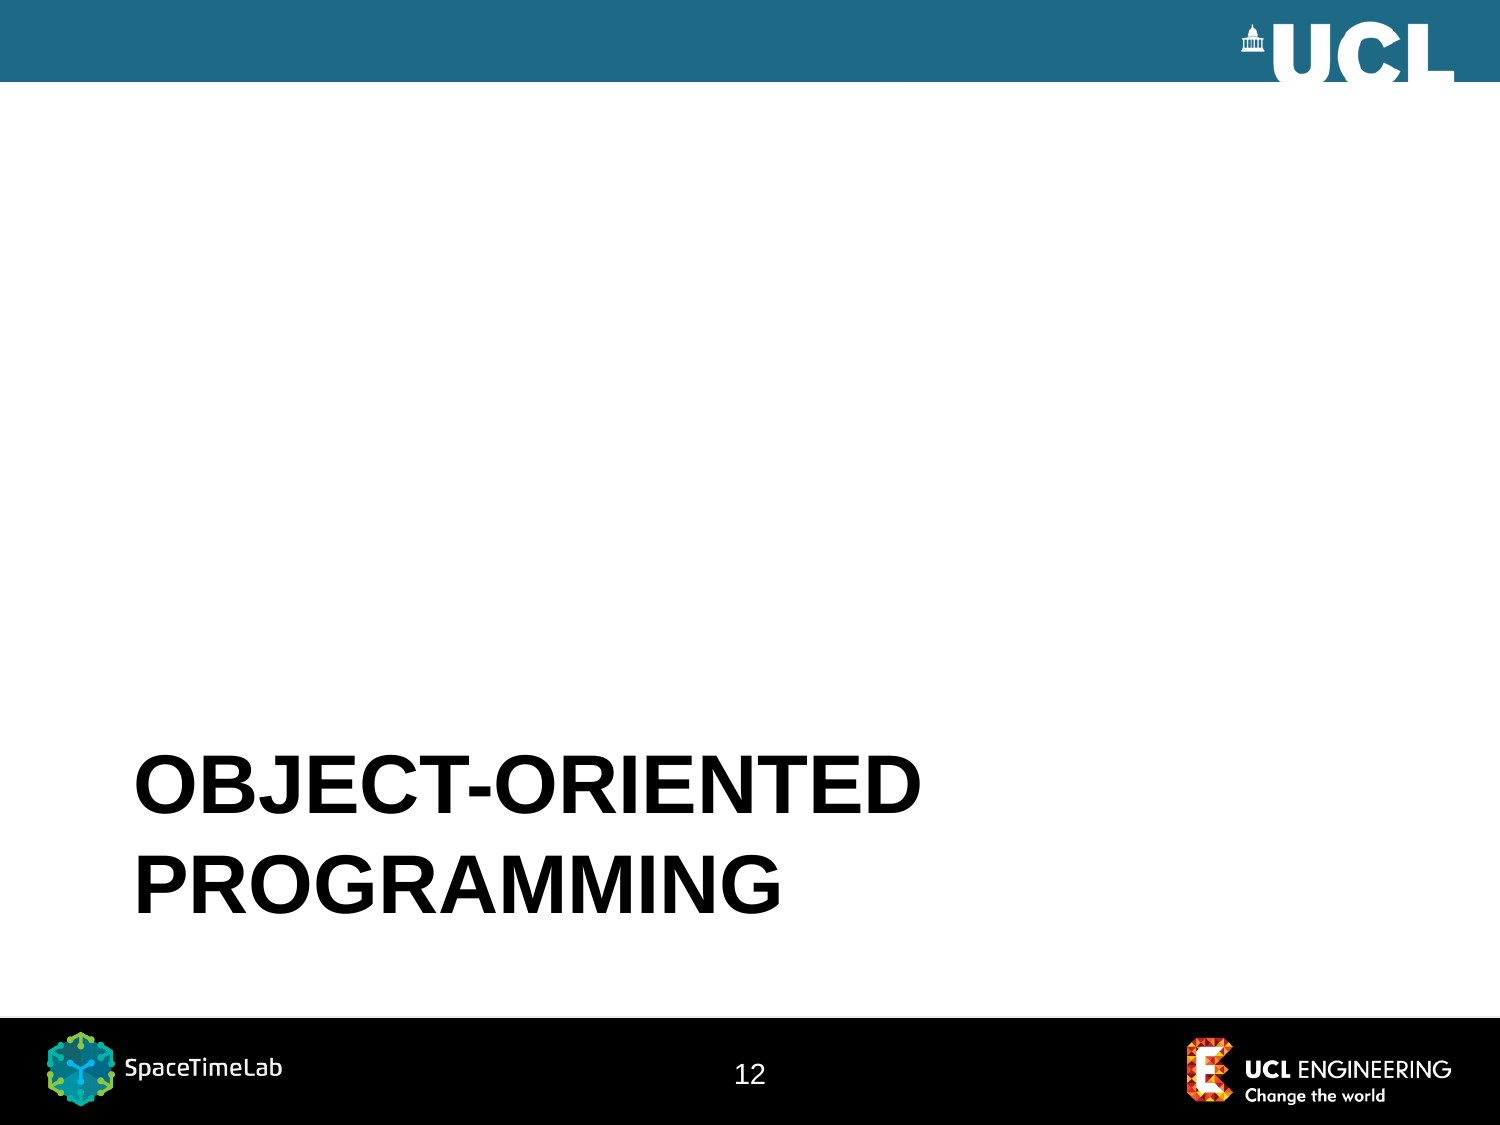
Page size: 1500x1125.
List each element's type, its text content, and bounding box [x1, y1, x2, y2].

footer 12 [496, 1042, 1004, 1103]
title Object-Oriented Programming [118, 722, 1394, 947]
picture [0, 990, 1500, 1125]
